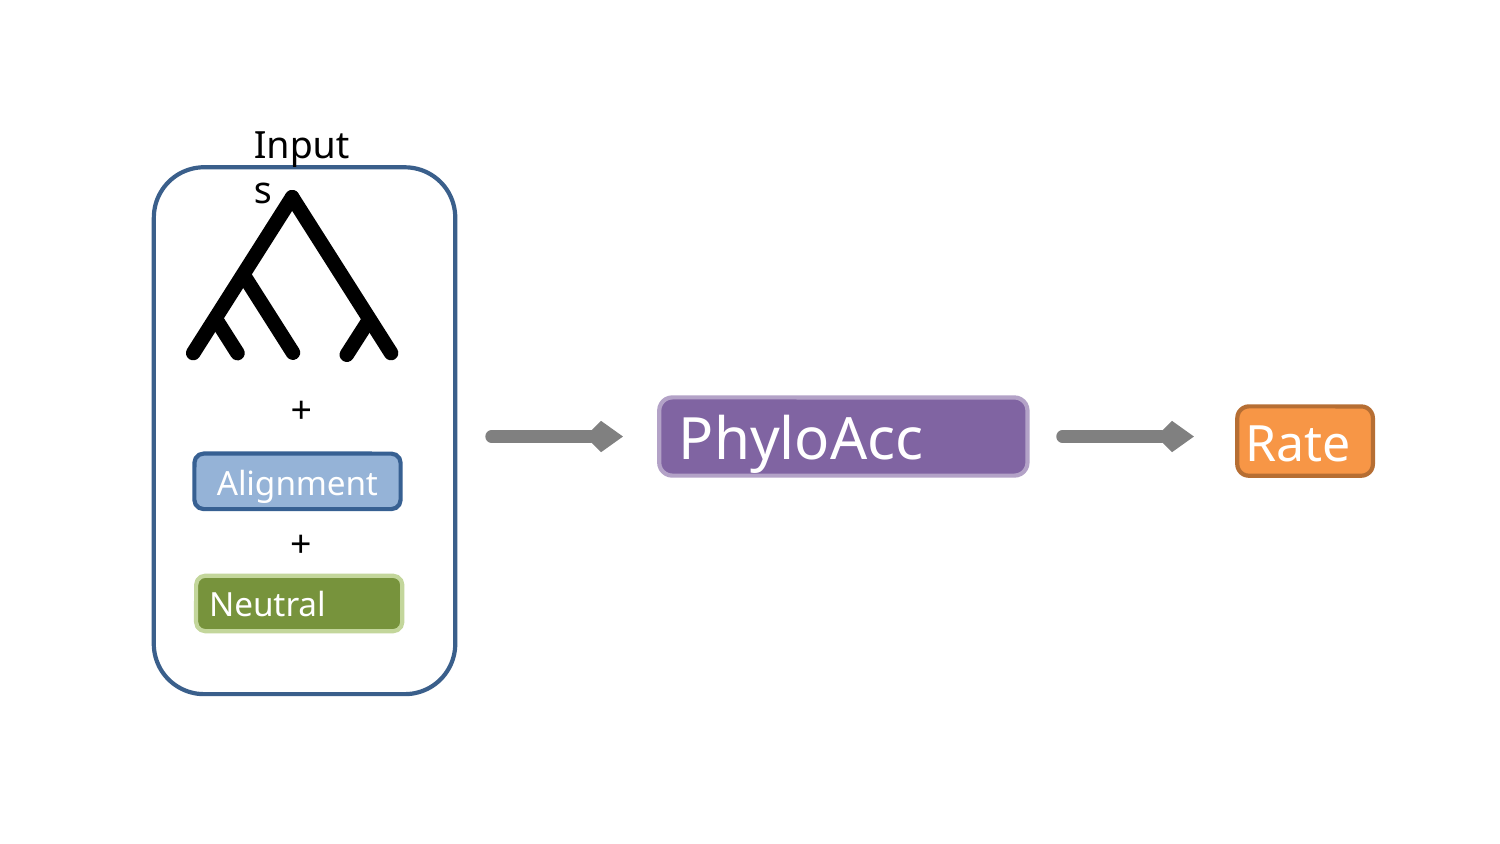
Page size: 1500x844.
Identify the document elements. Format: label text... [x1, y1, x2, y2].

text_box [1023, 398, 1030, 475]
text_box [657, 397, 664, 476]
text_box PhyloAcc C++ [664, 393, 1023, 549]
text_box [153, 167, 456, 695]
text_box Inputs [238, 113, 371, 165]
text_box Rates [1230, 403, 1381, 539]
